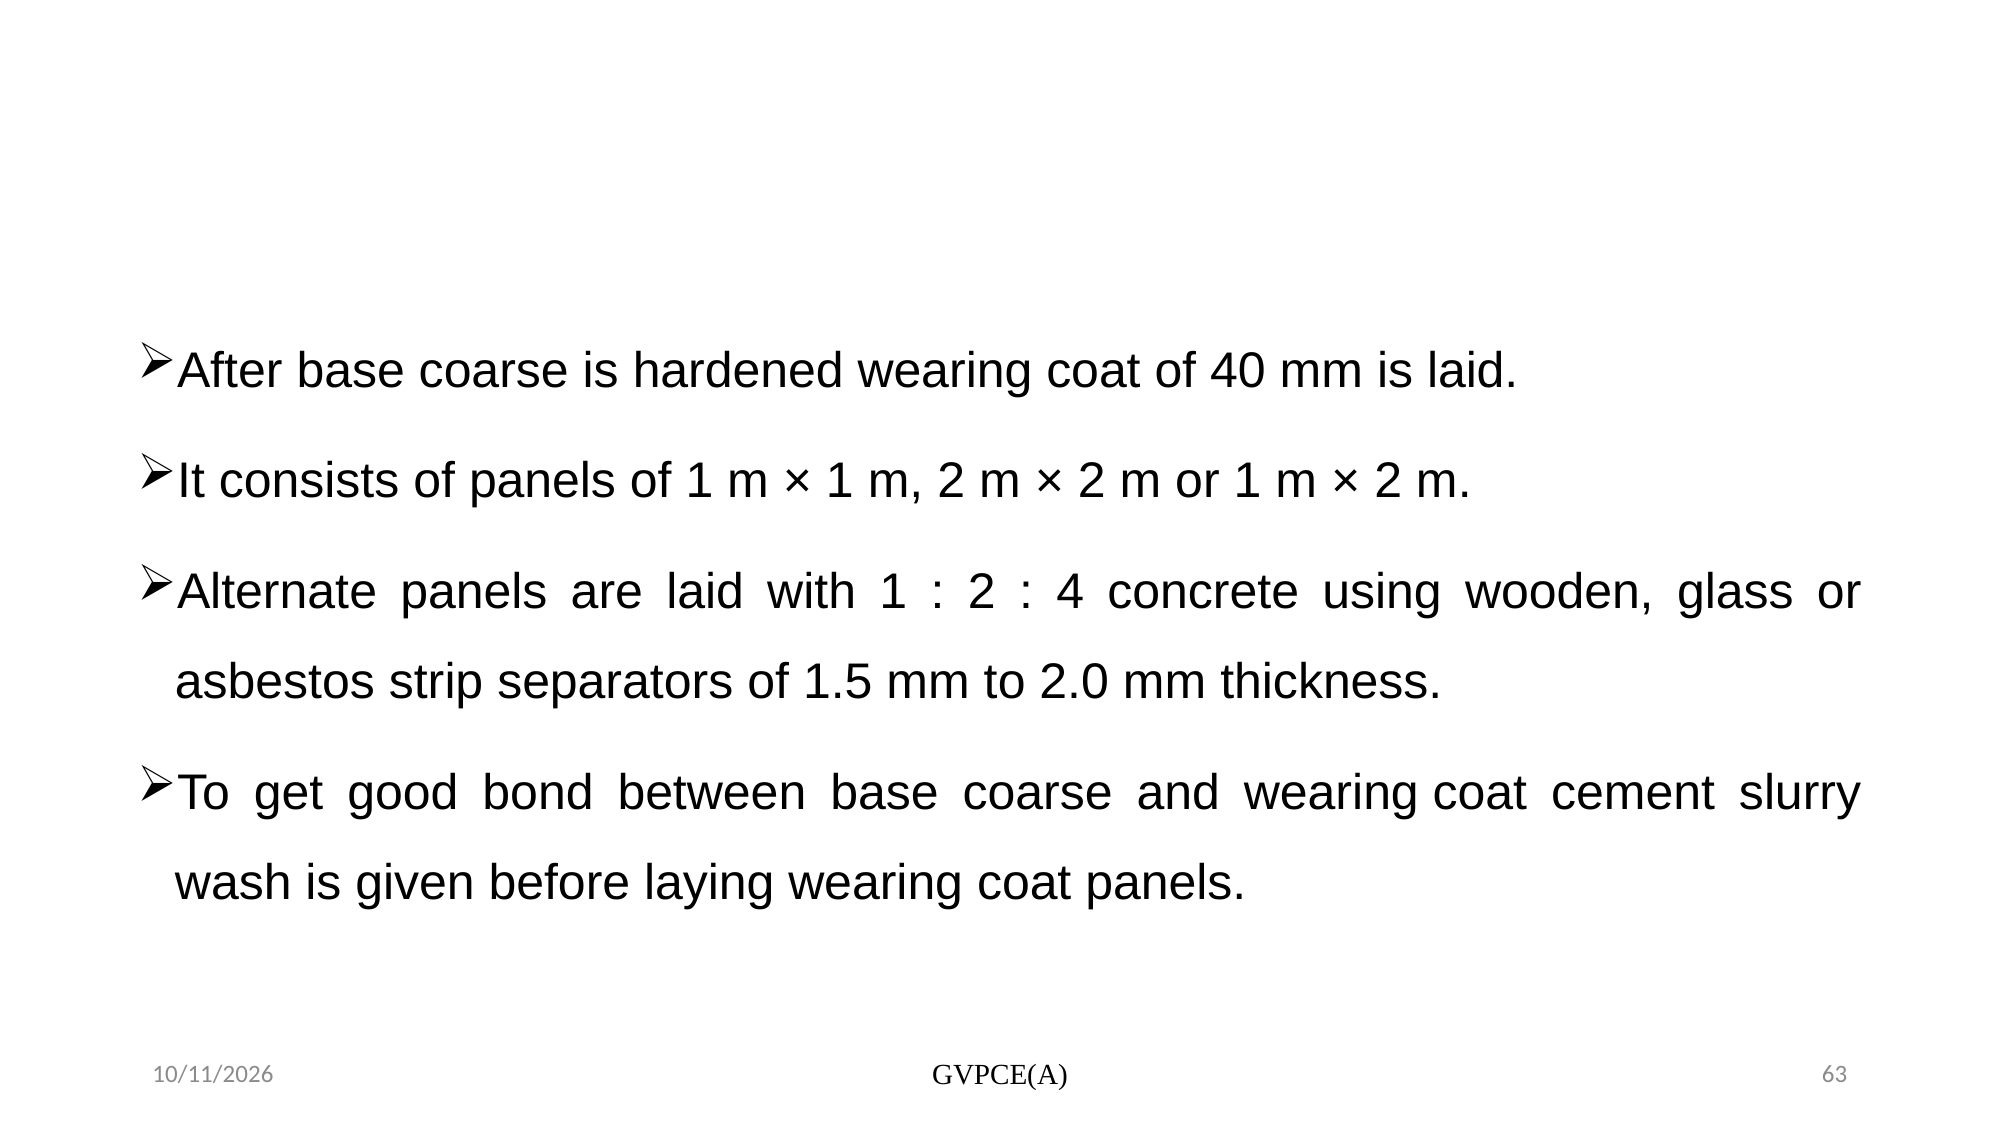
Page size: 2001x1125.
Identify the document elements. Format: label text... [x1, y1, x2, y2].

footer GVPCE(A) [662, 1042, 1338, 1103]
slide_number 63 [1412, 1042, 1863, 1103]
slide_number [137, 1042, 588, 1103]
list After base coarse is hardened wearing coat of 40 mm is laid. It consists of panels of 1 m × 1 m, 2 m × 2 m or 1 m × 2 m. Alternate panels are laid with 1 : 2 : 4 concrete using wooden, glass or asbestos strip separators of 1.5 mm to 2.0 mm thickness. To get good bond between base coarse and wearing coat cement slurry wash is given before laying wearing coat panels. [137, 299, 1863, 1014]
